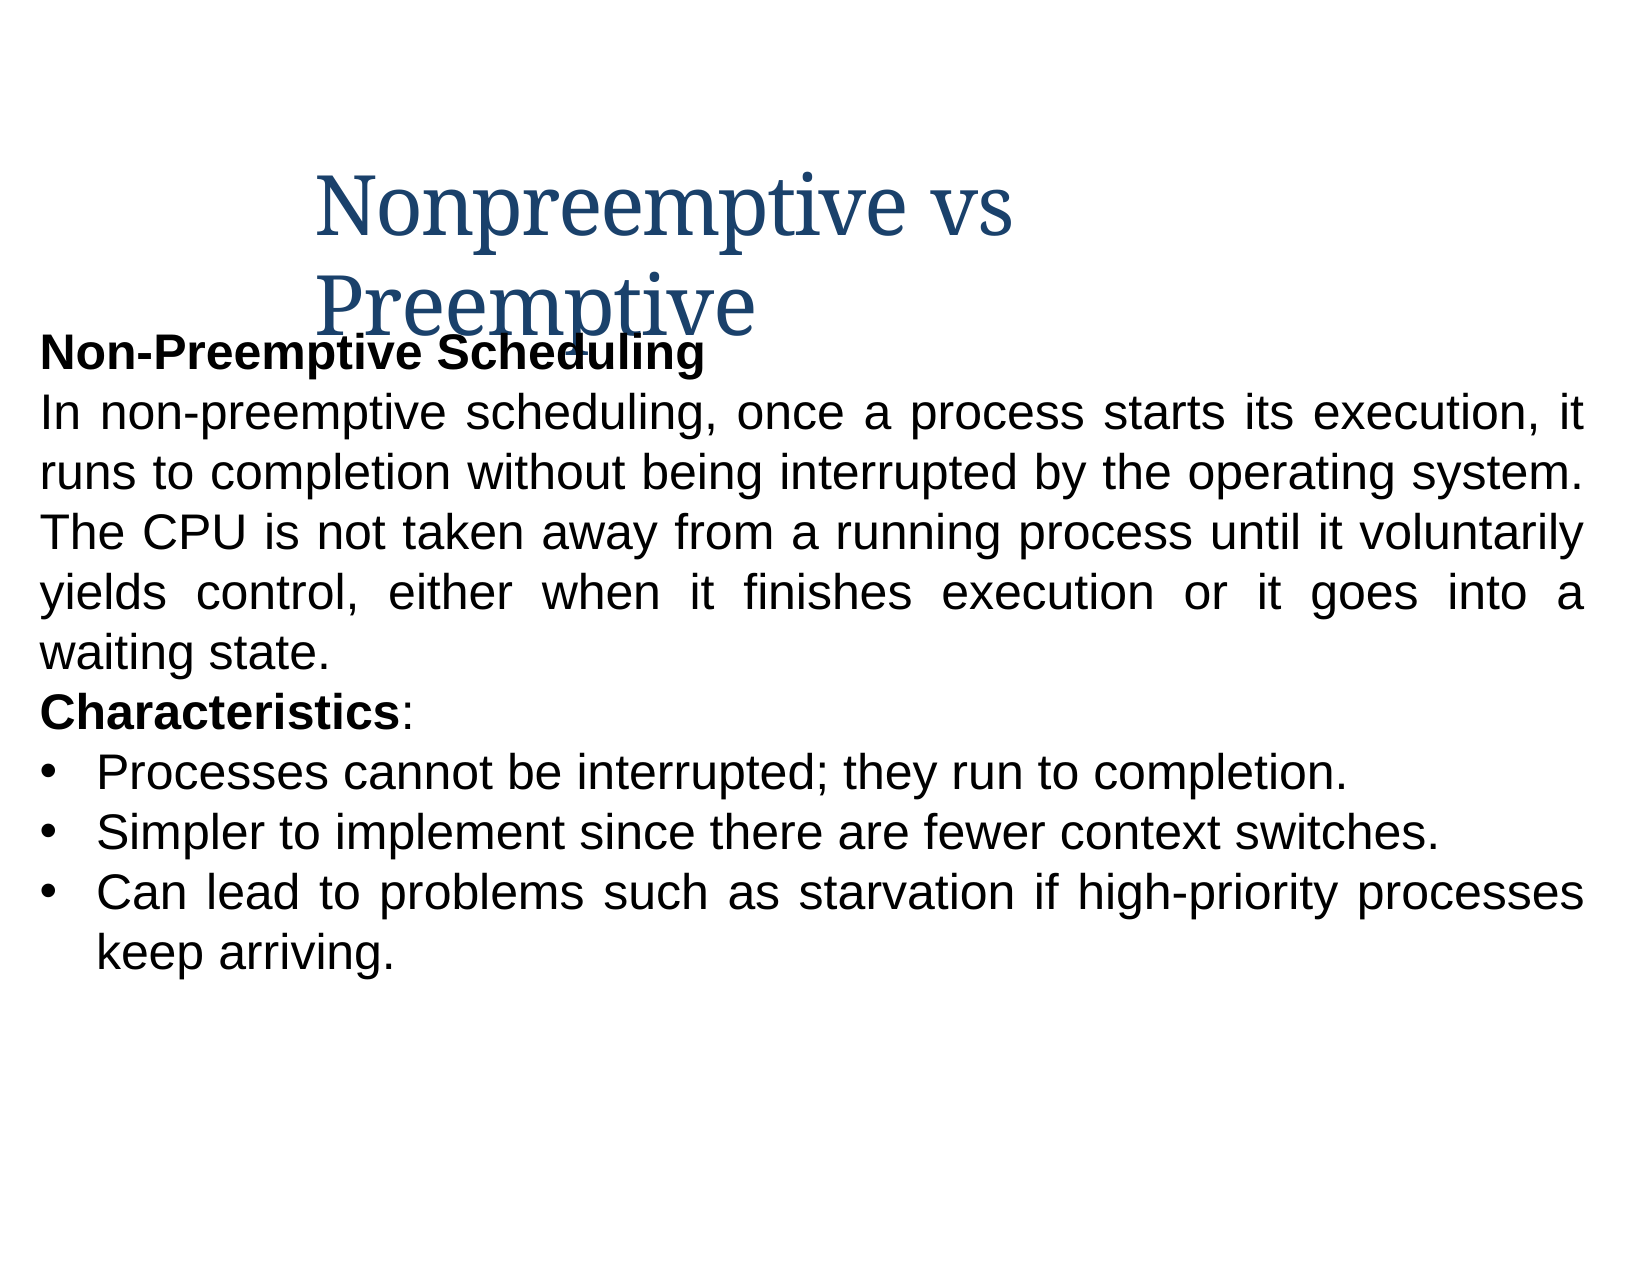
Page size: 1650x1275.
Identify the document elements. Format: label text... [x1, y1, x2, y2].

text_box Non-Preemptive Scheduling In non-preemptive scheduling, once a process starts its execution, it runs to completion without being interrupted by the operating system. The CPU is not taken away from a running process until it voluntarily yields control, either when it finishes execution or it goes into a waiting state. Characteristics: Processes cannot be interrupted; they run to completion. Simpler to implement since there are fewer context switches. Can lead to problems such as starvation if high-priority processes keep arriving. [24, 312, 1600, 988]
text_box Nonpreemptive vs Preemptive [312, 149, 1378, 312]
